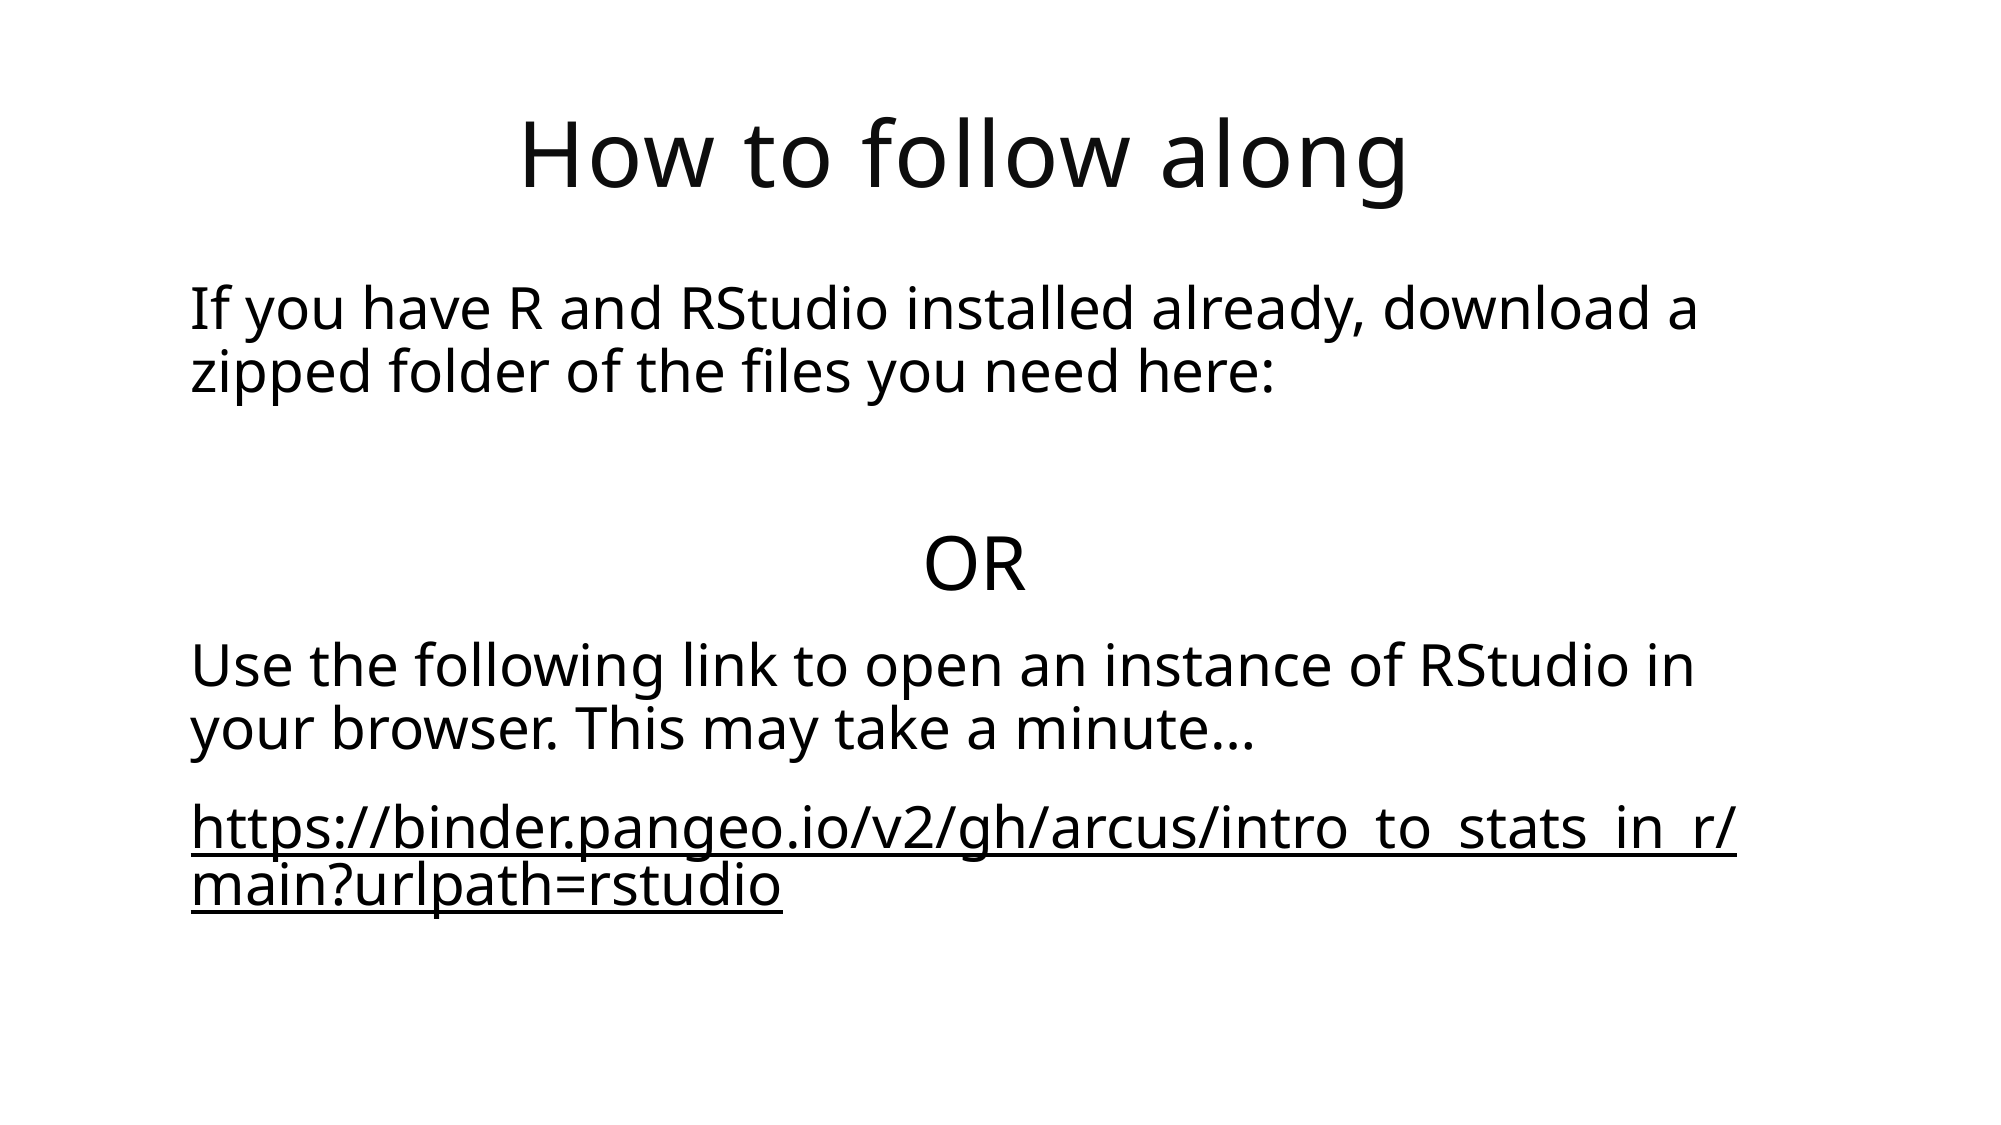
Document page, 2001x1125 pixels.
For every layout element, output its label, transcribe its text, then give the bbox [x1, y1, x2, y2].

title How to follow along [168, 96, 1763, 227]
list If you have R and RStudio installed already, download a zipped folder of the files you need here: OR Use the following link to open an instance of RStudio in your browser. This may take a minute… https://binder.pangeo.io/v2/gh/arcus/intro_to_stats_in_r/main?urlpath=rstudio [168, 271, 1763, 1035]
